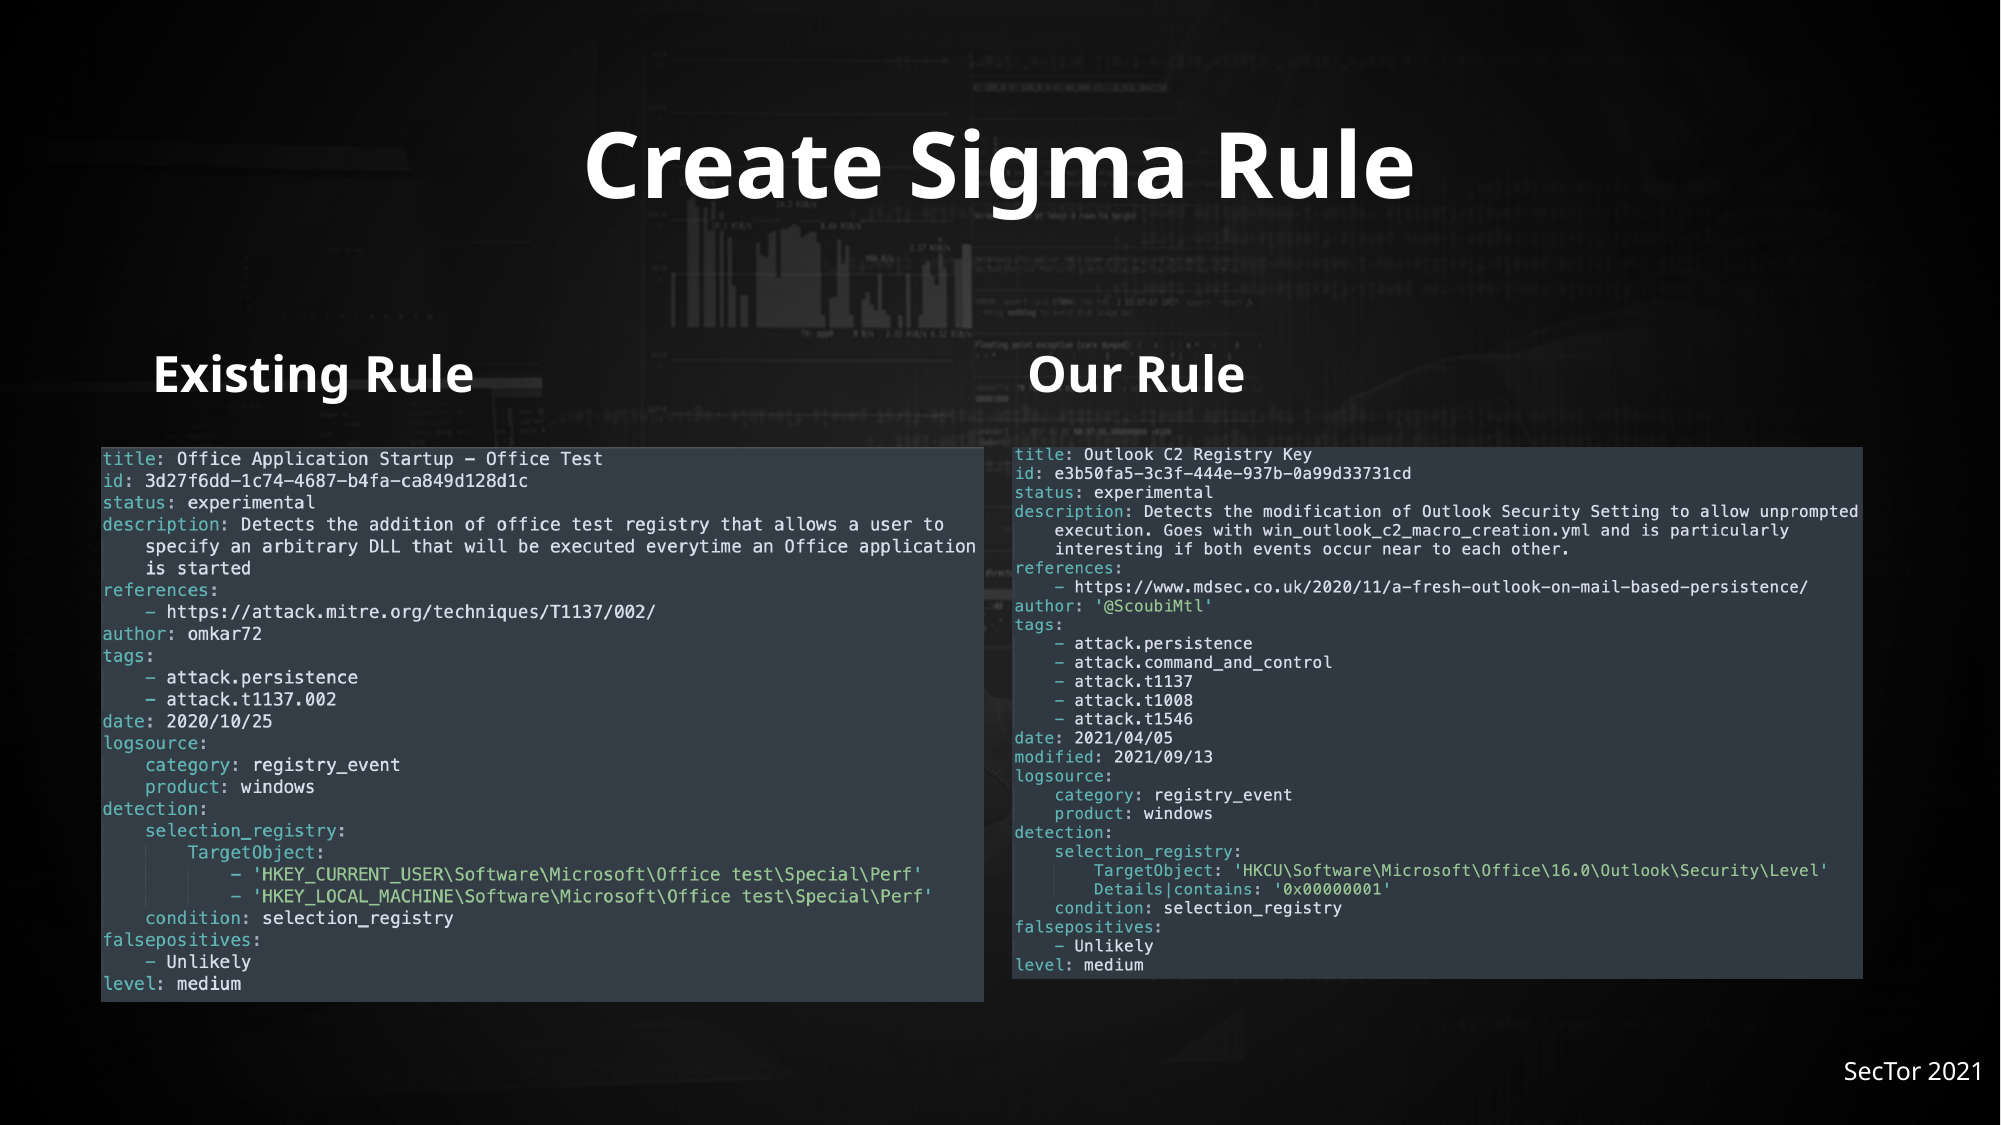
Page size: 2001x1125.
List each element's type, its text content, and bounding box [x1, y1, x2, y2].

picture [0, 0, 2001, 1125]
list Our Rule [1012, 275, 1863, 411]
list Existing Rule [137, 275, 984, 411]
title Create Sigma Rule [137, 59, 1863, 278]
footer SecTor 2021 [1325, 1042, 2000, 1103]
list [1012, 447, 1863, 979]
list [101, 447, 984, 1002]
